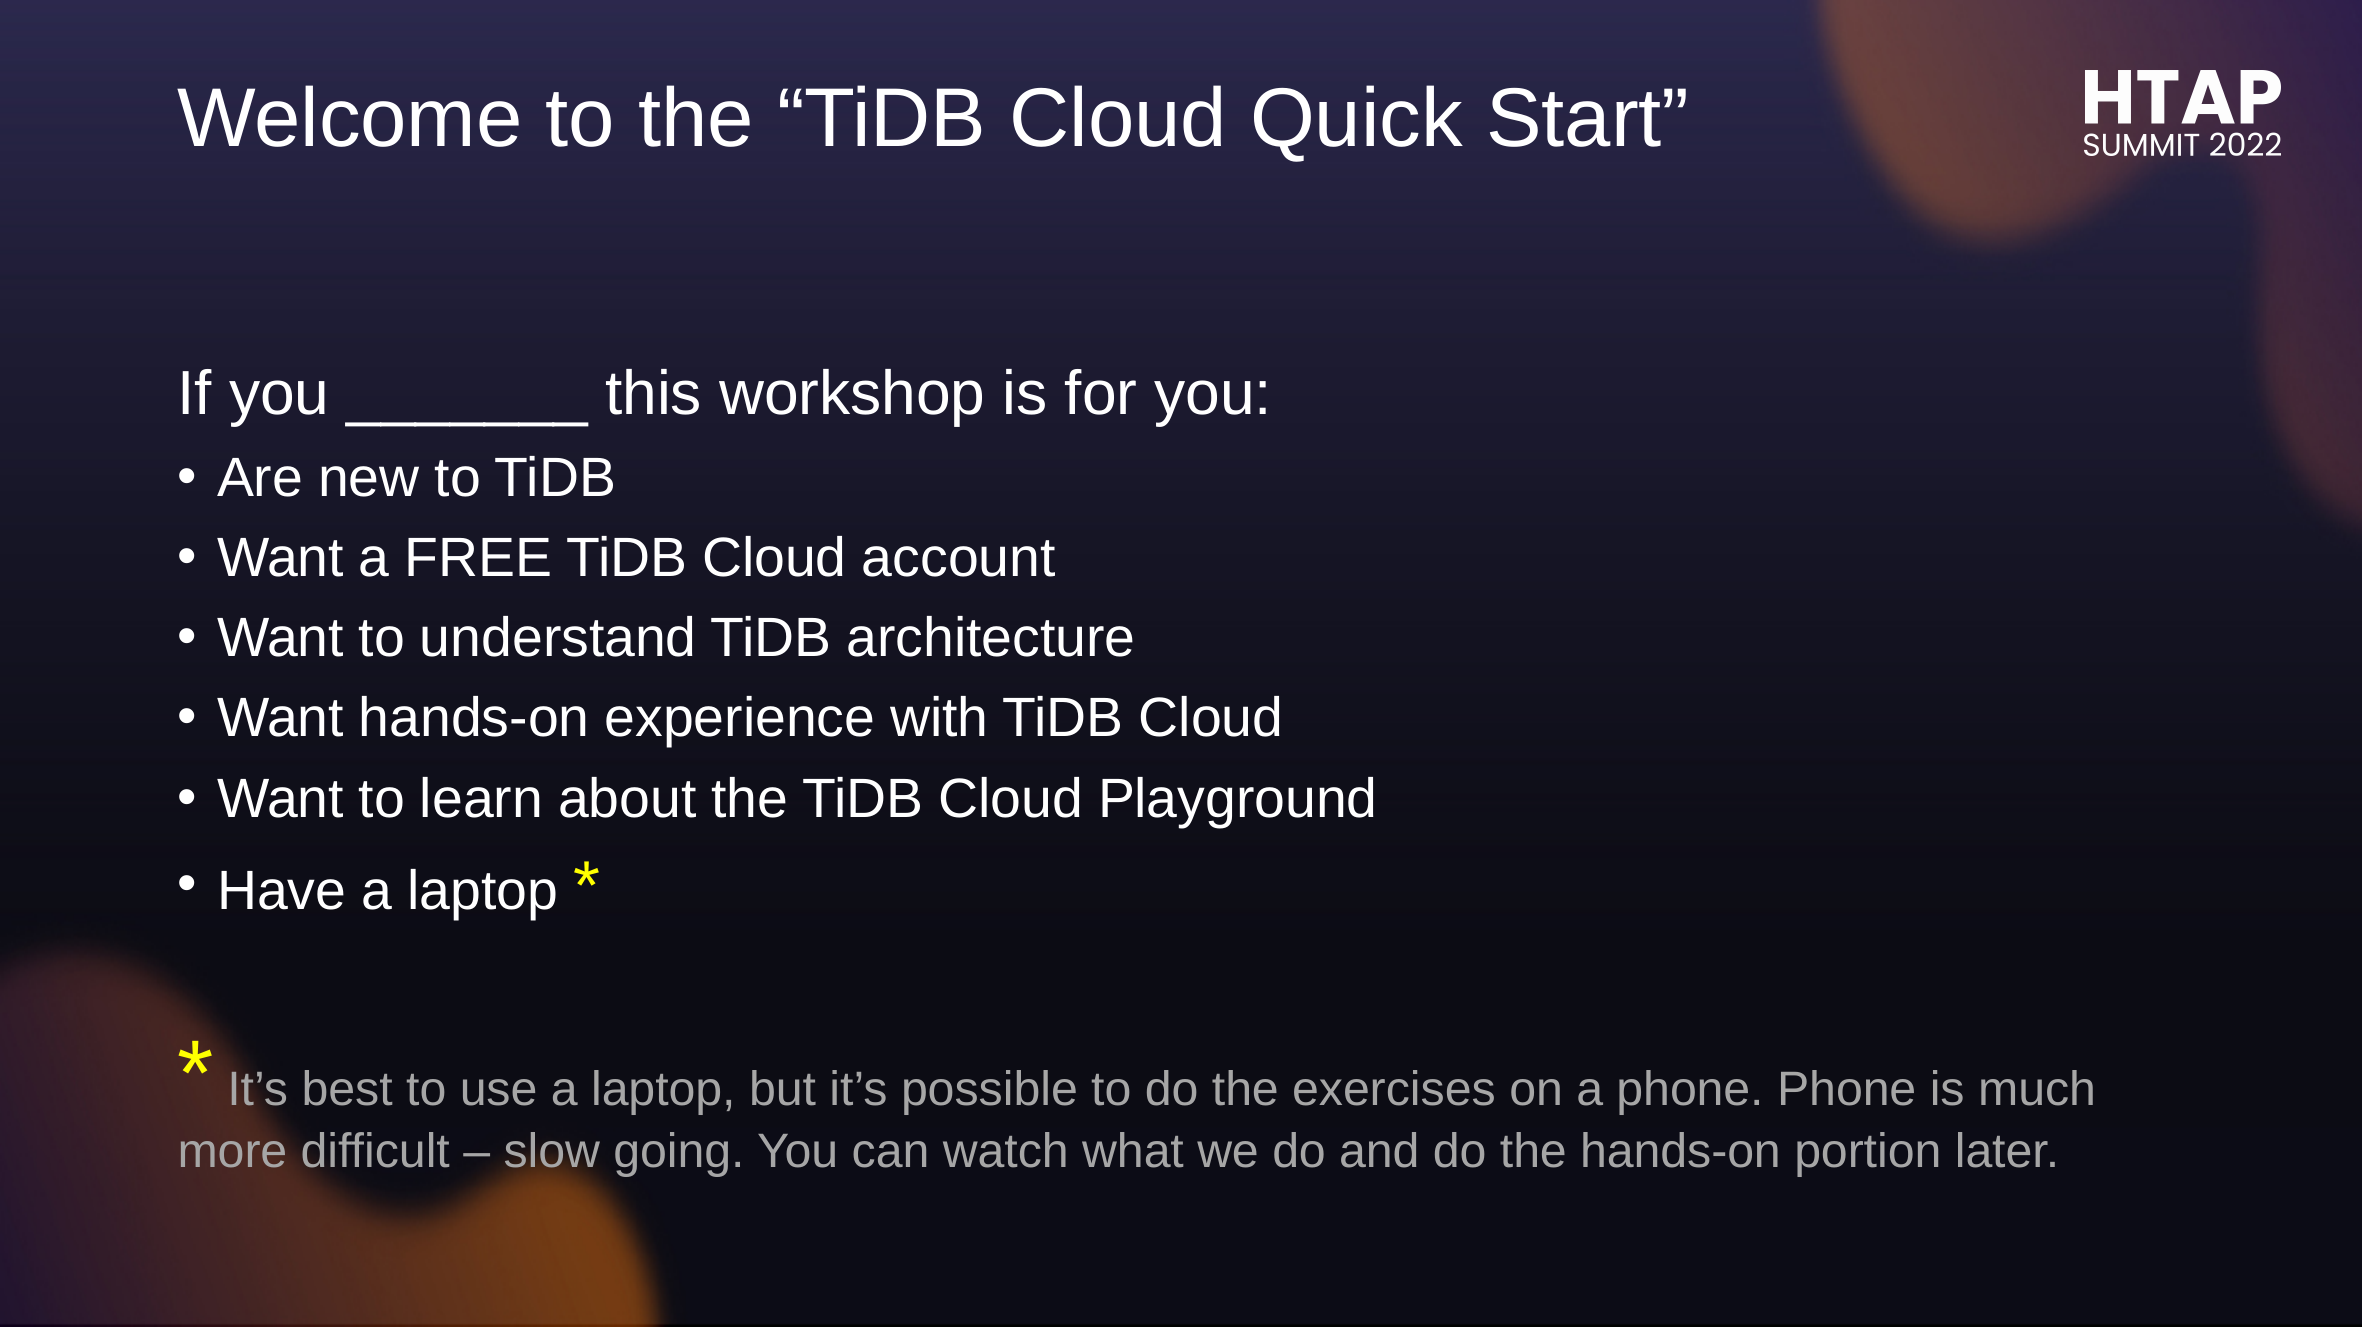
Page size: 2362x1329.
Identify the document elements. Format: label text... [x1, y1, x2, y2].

picture [0, 0, 2362, 1327]
title Welcome to the “TiDB Cloud Quick Start” [162, 70, 2200, 170]
list If you _______ this workshop is for you: Are new to TiDB Want a FREE TiDB Cloud account Want to understand TiDB architecture Want hands-on experience with TiDB Cloud Want to learn about the TiDB Cloud Playground Have a laptop * * It’s best to use a laptop, but it’s possible to do the exercises on a phone. Phone is much more difficult – slow going. You can watch what we do and do the hands-on portion later. [162, 353, 2200, 1197]
